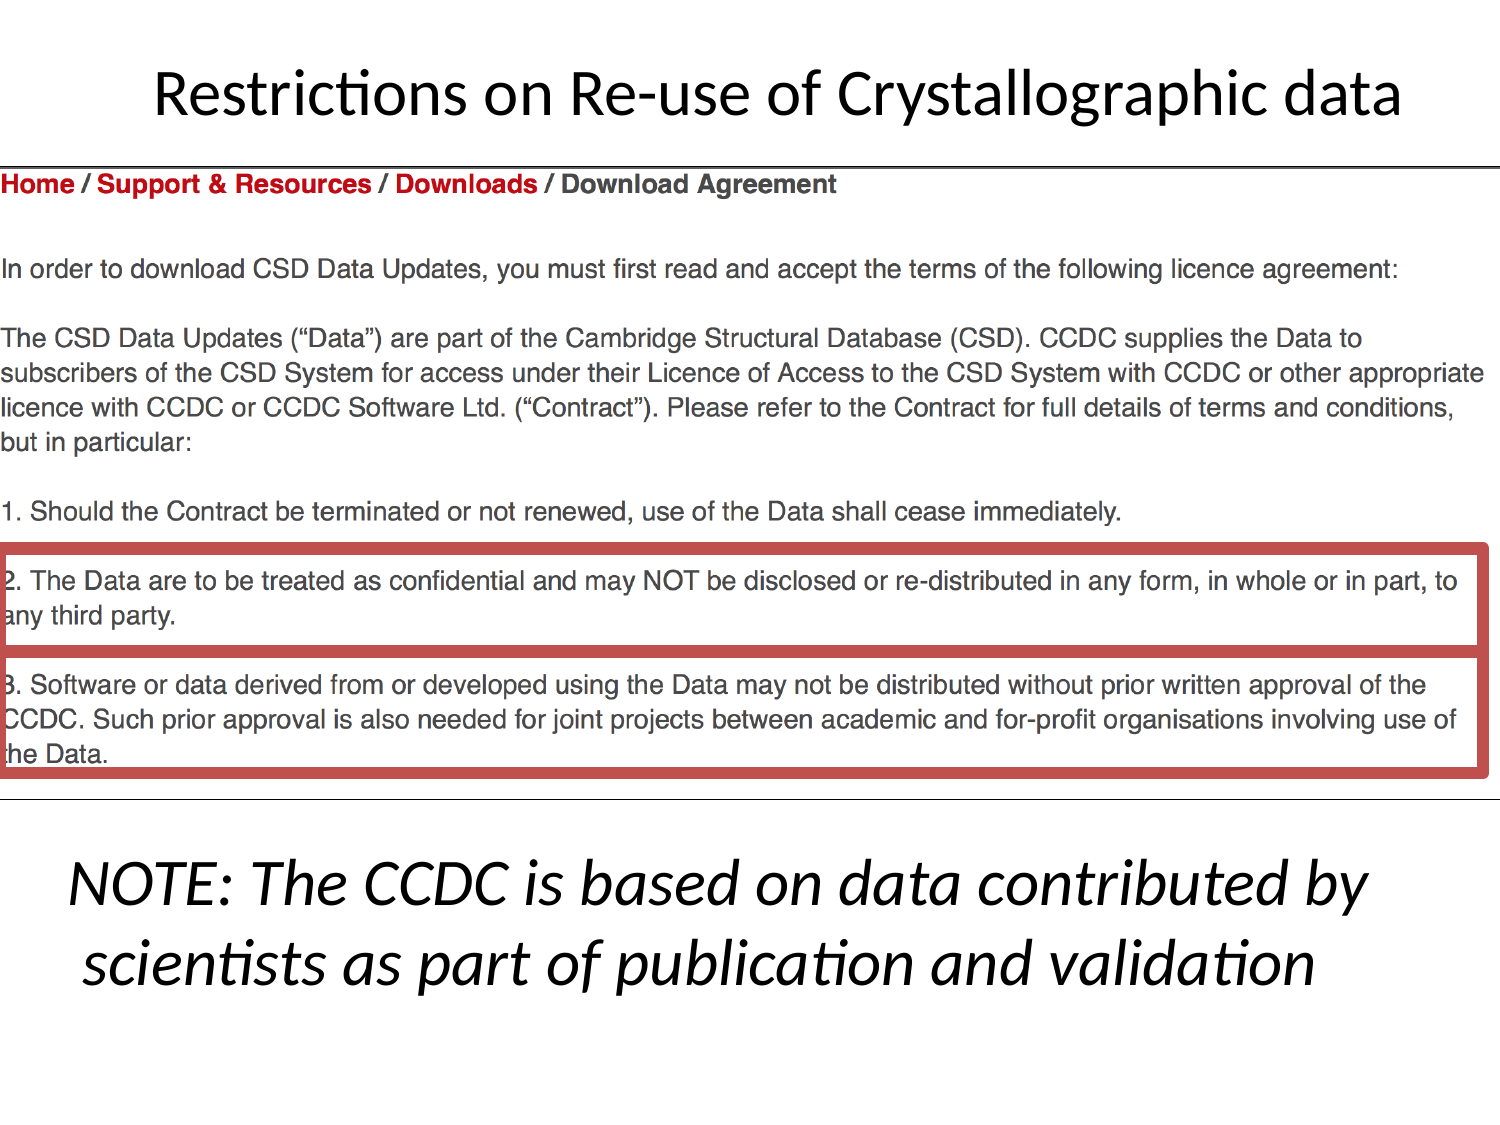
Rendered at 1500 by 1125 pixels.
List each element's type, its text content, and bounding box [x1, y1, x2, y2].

picture [0, 166, 1500, 800]
text_box Restrictions on Re-use of Crystallographic data [138, 41, 1420, 137]
text_box NOTE: The CCDC is based on data contributed by scientists as part of publication and validation [52, 831, 1385, 1006]
